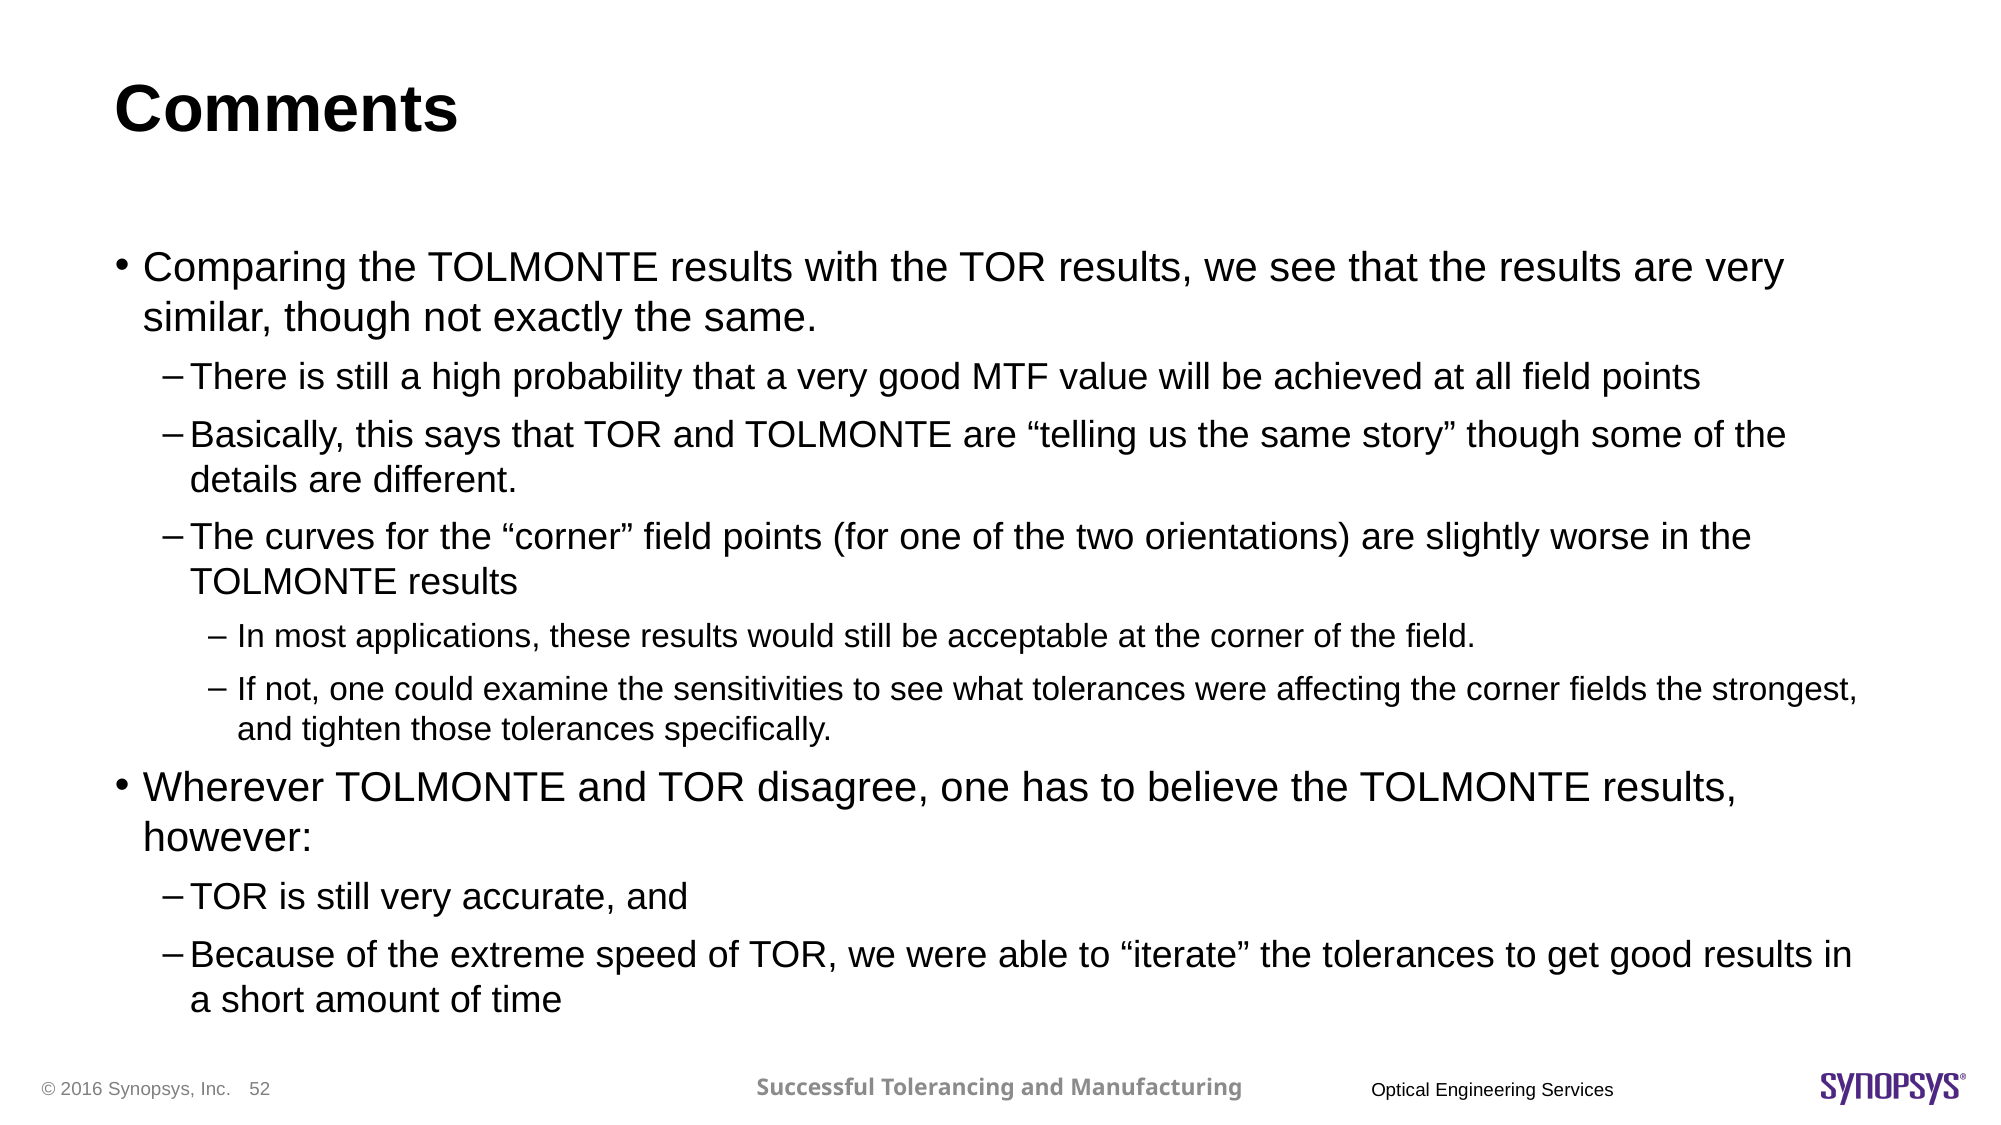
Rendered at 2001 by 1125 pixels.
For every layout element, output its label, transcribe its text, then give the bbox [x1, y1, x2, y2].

list Comparing the TOLMONTE results with the TOR results, we see that the results are very similar, though not exactly the same. There is still a high probability that a very good MTF value will be achieved at all field points Basically, this says that TOR and TOLMONTE are “telling us the same story” though some of the details are different. The curves for the “corner” field points (for one of the two orientations) are slightly worse in the TOLMONTE results In most applications, these results would still be acceptable at the corner of the field. If not, one could examine the sensitivities to see what tolerances were affecting the corner fields the strongest, and tighten those tolerances specifically. Wherever TOLMONTE and TOR disagree, one has to believe the TOLMONTE results, however: TOR is still very accurate, and Because of the extreme speed of TOR, we were able to “iterate” the tolerances to get good results in a short amount of time [99, 232, 1900, 1028]
footer Successful Tolerancing and Manufacturing [673, 1057, 1327, 1118]
title Comments [99, 11, 2000, 199]
picture [1821, 1073, 1966, 1109]
